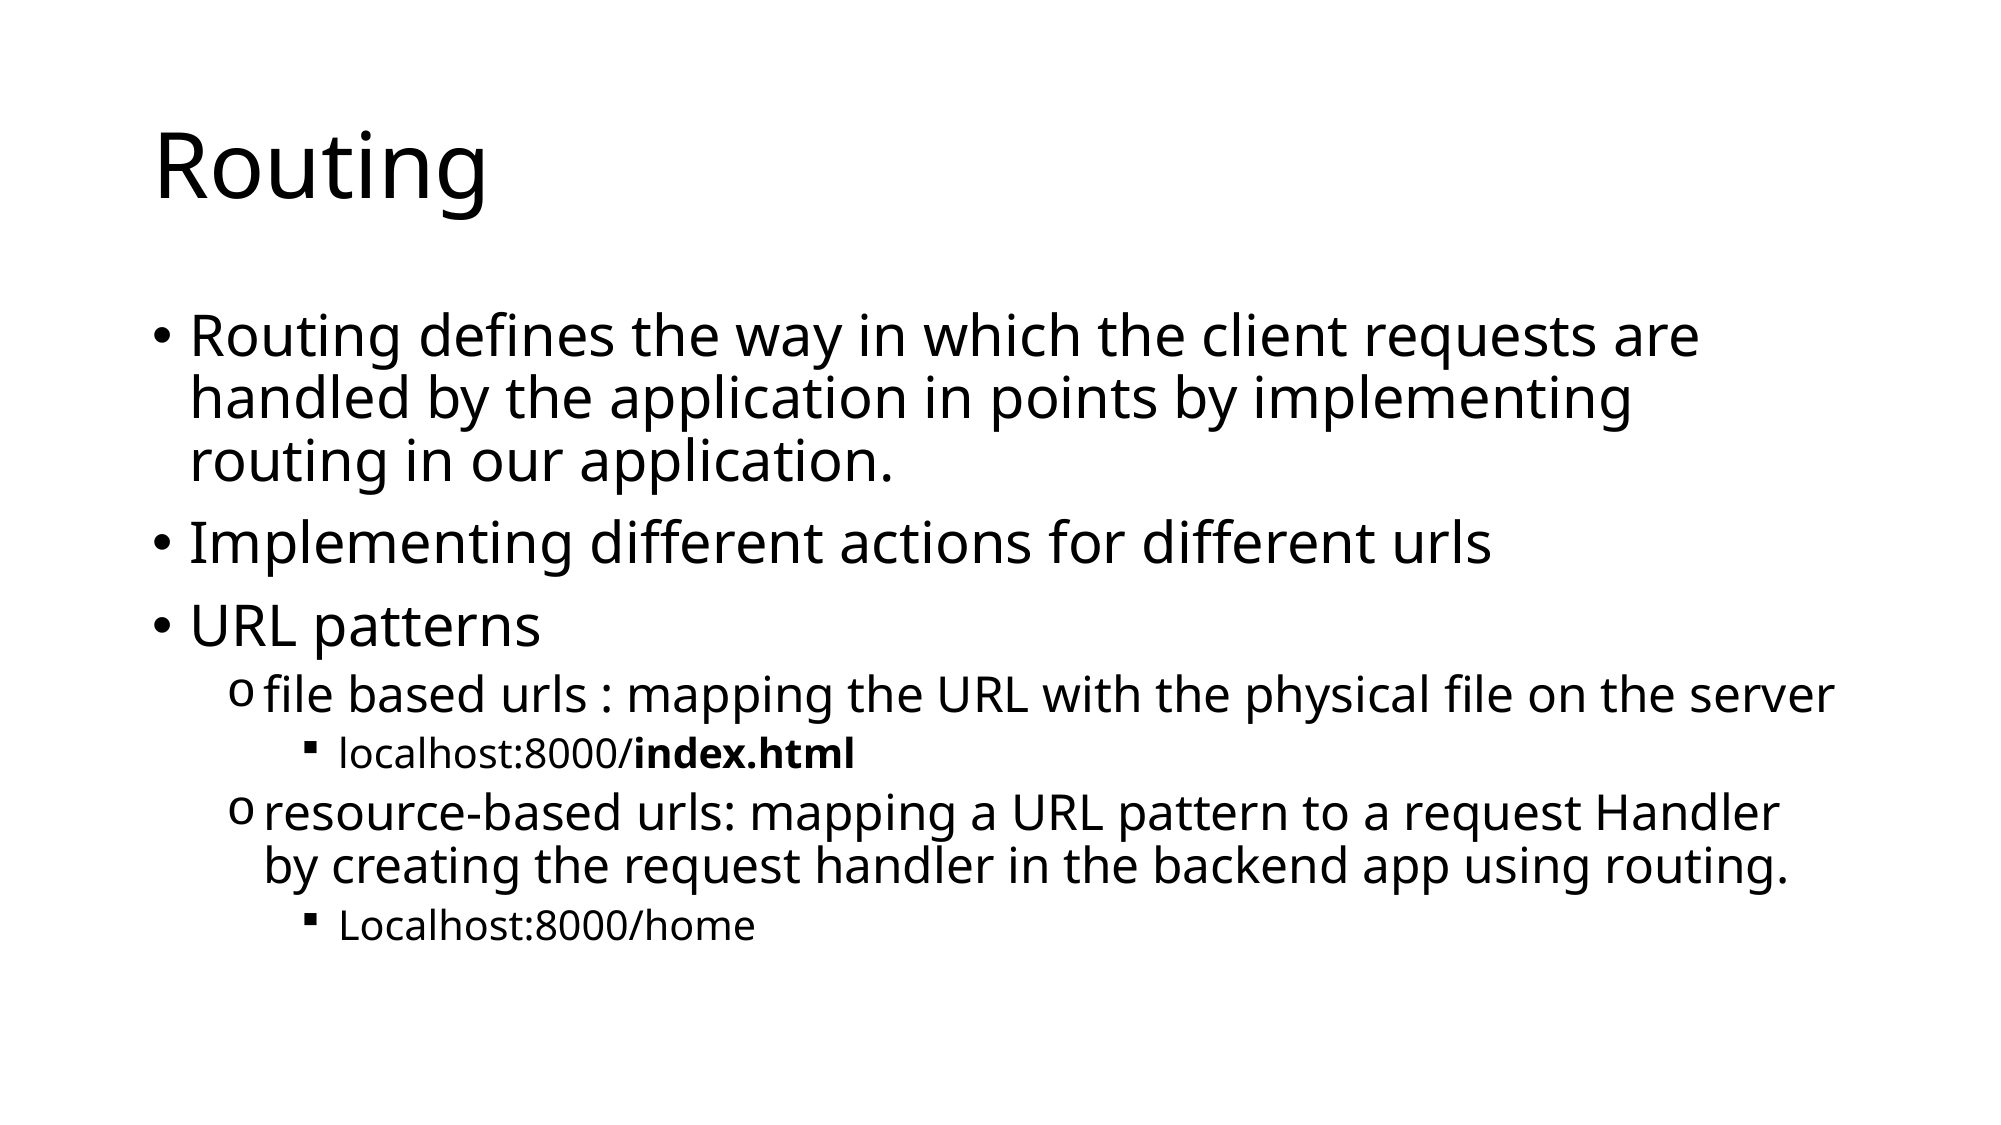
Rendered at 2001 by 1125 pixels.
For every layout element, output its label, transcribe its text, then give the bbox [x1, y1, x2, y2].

title Routing [137, 59, 1863, 278]
list Routing defines the way in which the client requests are handled by the application in points by implementing routing in our application. Implementing different actions for different urls URL patterns file based urls : mapping the URL with the physical file on the server localhost:8000/index.html resource-based urls: mapping a URL pattern to a request Handler by creating the request handler in the backend app using routing. Localhost:8000/home [137, 299, 1863, 1014]
